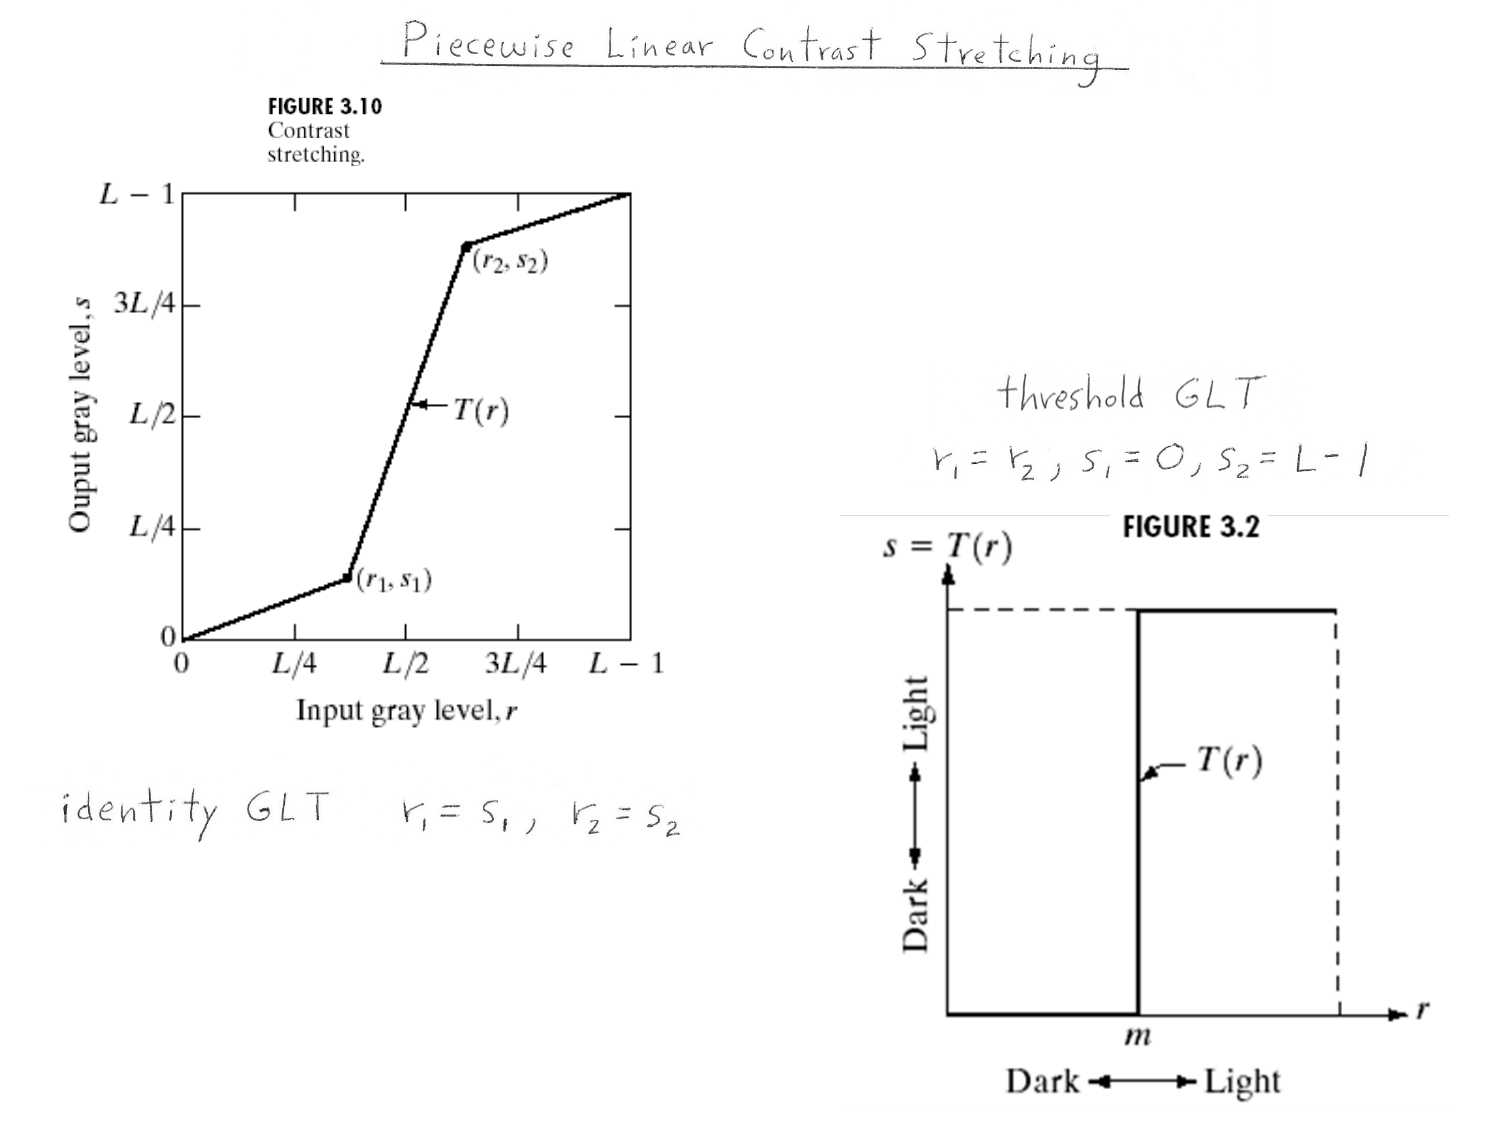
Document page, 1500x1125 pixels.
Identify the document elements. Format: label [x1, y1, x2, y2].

picture [899, 434, 1424, 490]
picture [29, 753, 719, 847]
picture [44, 0, 1270, 750]
picture [839, 509, 1449, 1112]
picture [929, 359, 1307, 429]
